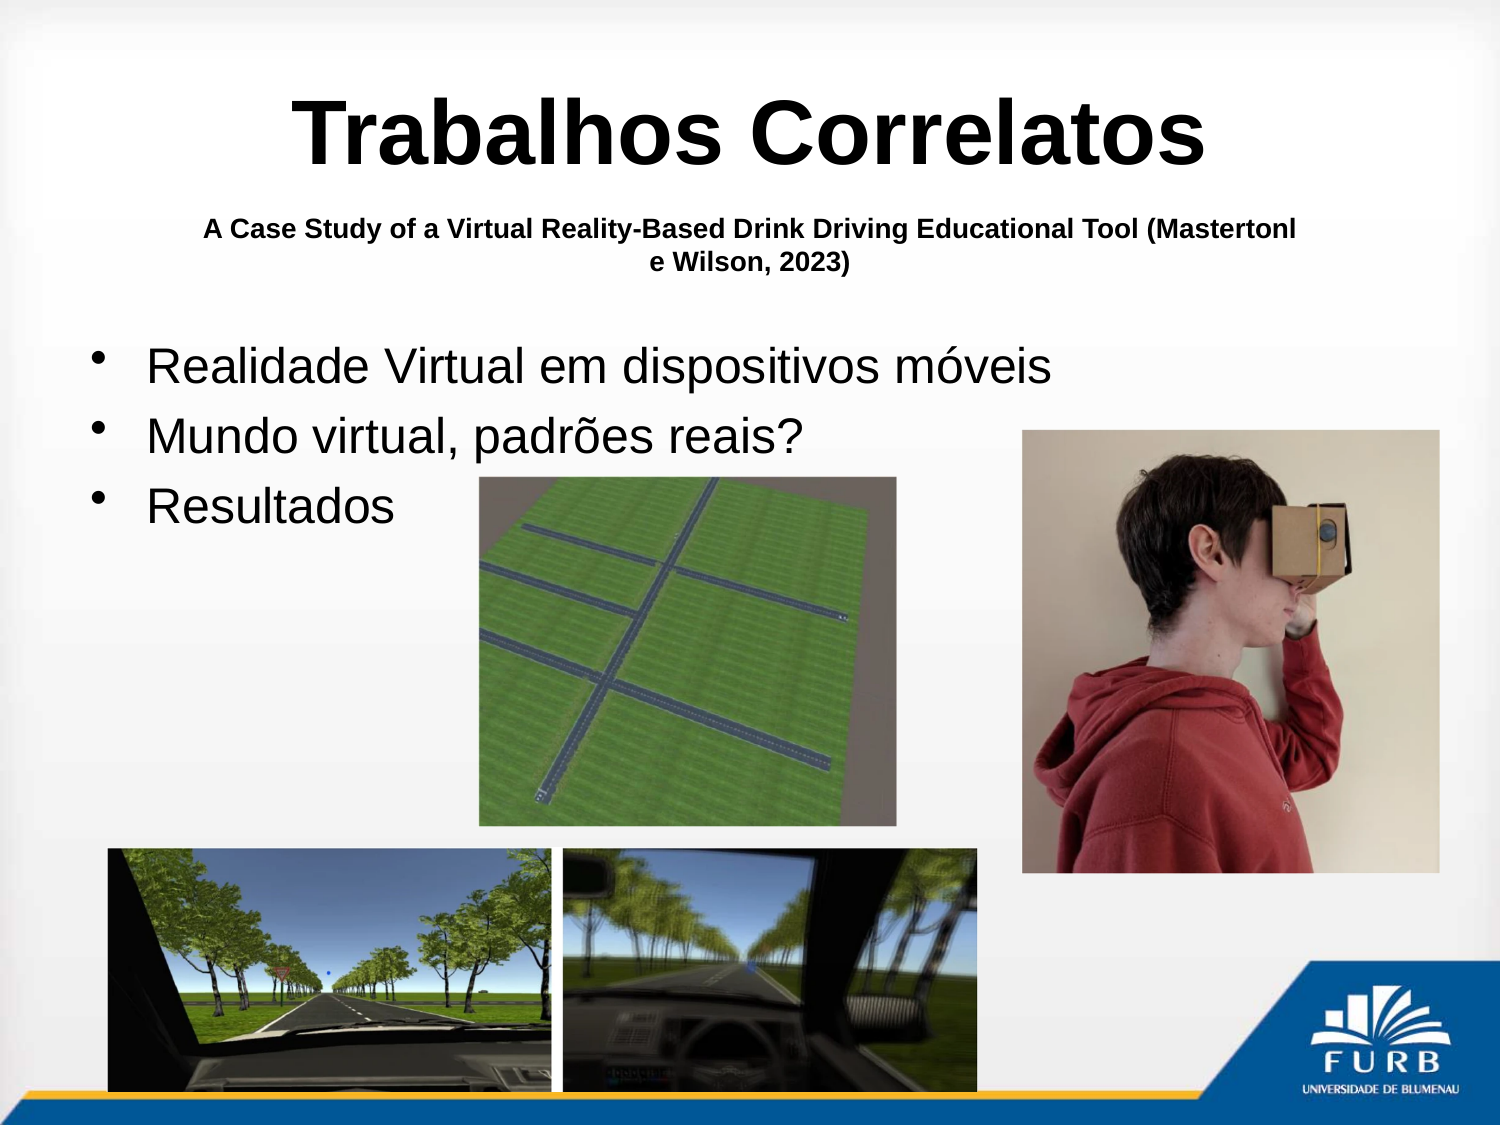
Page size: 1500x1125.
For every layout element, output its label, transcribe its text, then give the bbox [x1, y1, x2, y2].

text_box A Case Study of a Virtual Reality‑Based Drink Driving Educational Tool (Mastertonl e Wilson, 2023) [182, 202, 1317, 285]
text_box Realidade Virtual em dispositivos móveis Mundo virtual, padrões reais? Resultados [74, 326, 1425, 1070]
picture [0, 0, 1500, 1125]
title Trabalhos Correlatos [74, 33, 1426, 222]
